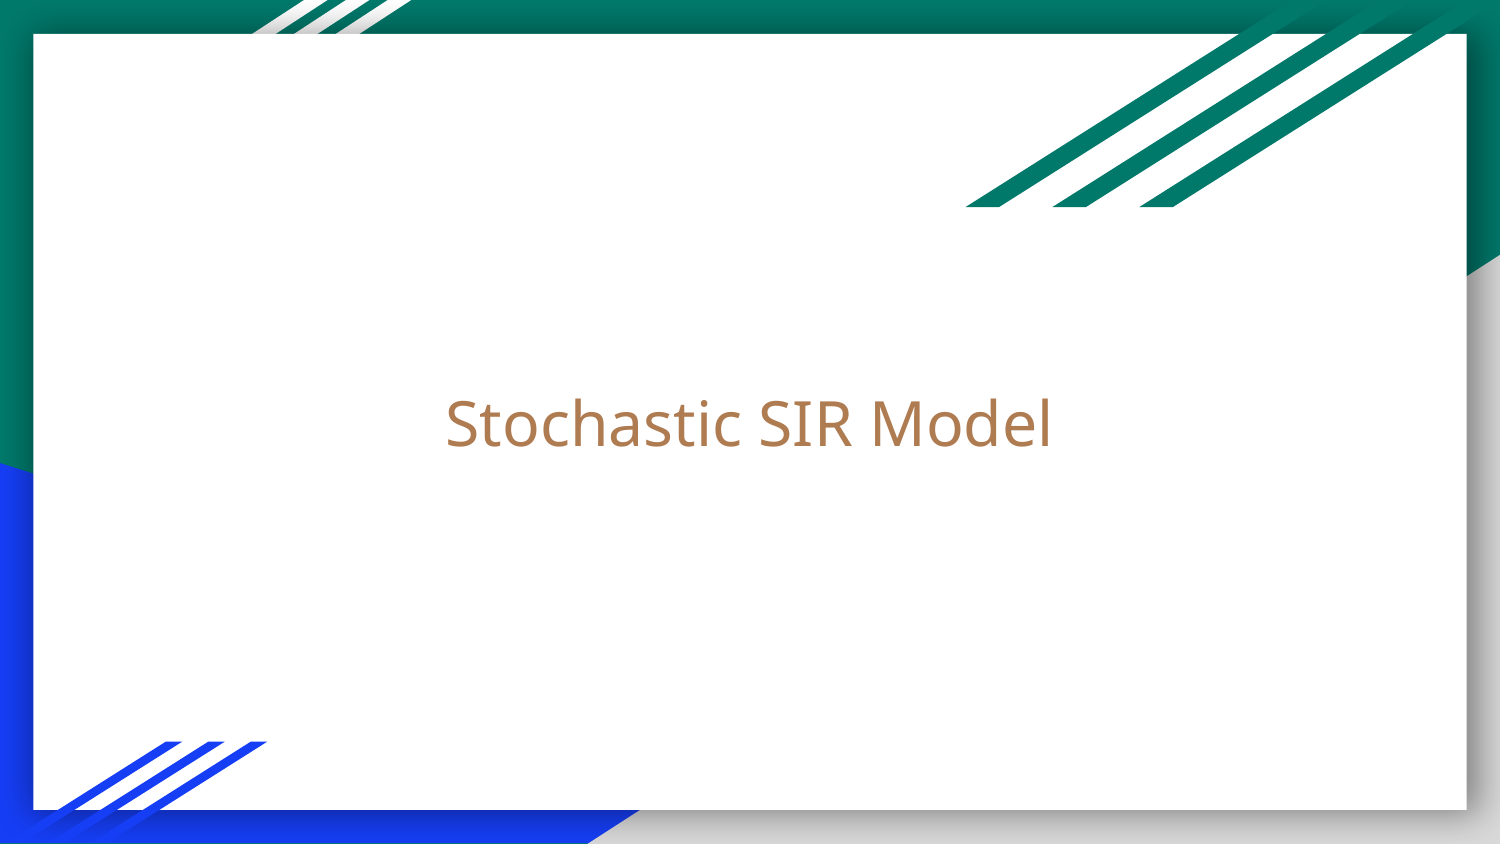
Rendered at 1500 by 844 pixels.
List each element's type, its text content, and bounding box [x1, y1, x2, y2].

title Stochastic SIR Model [204, 213, 1296, 630]
